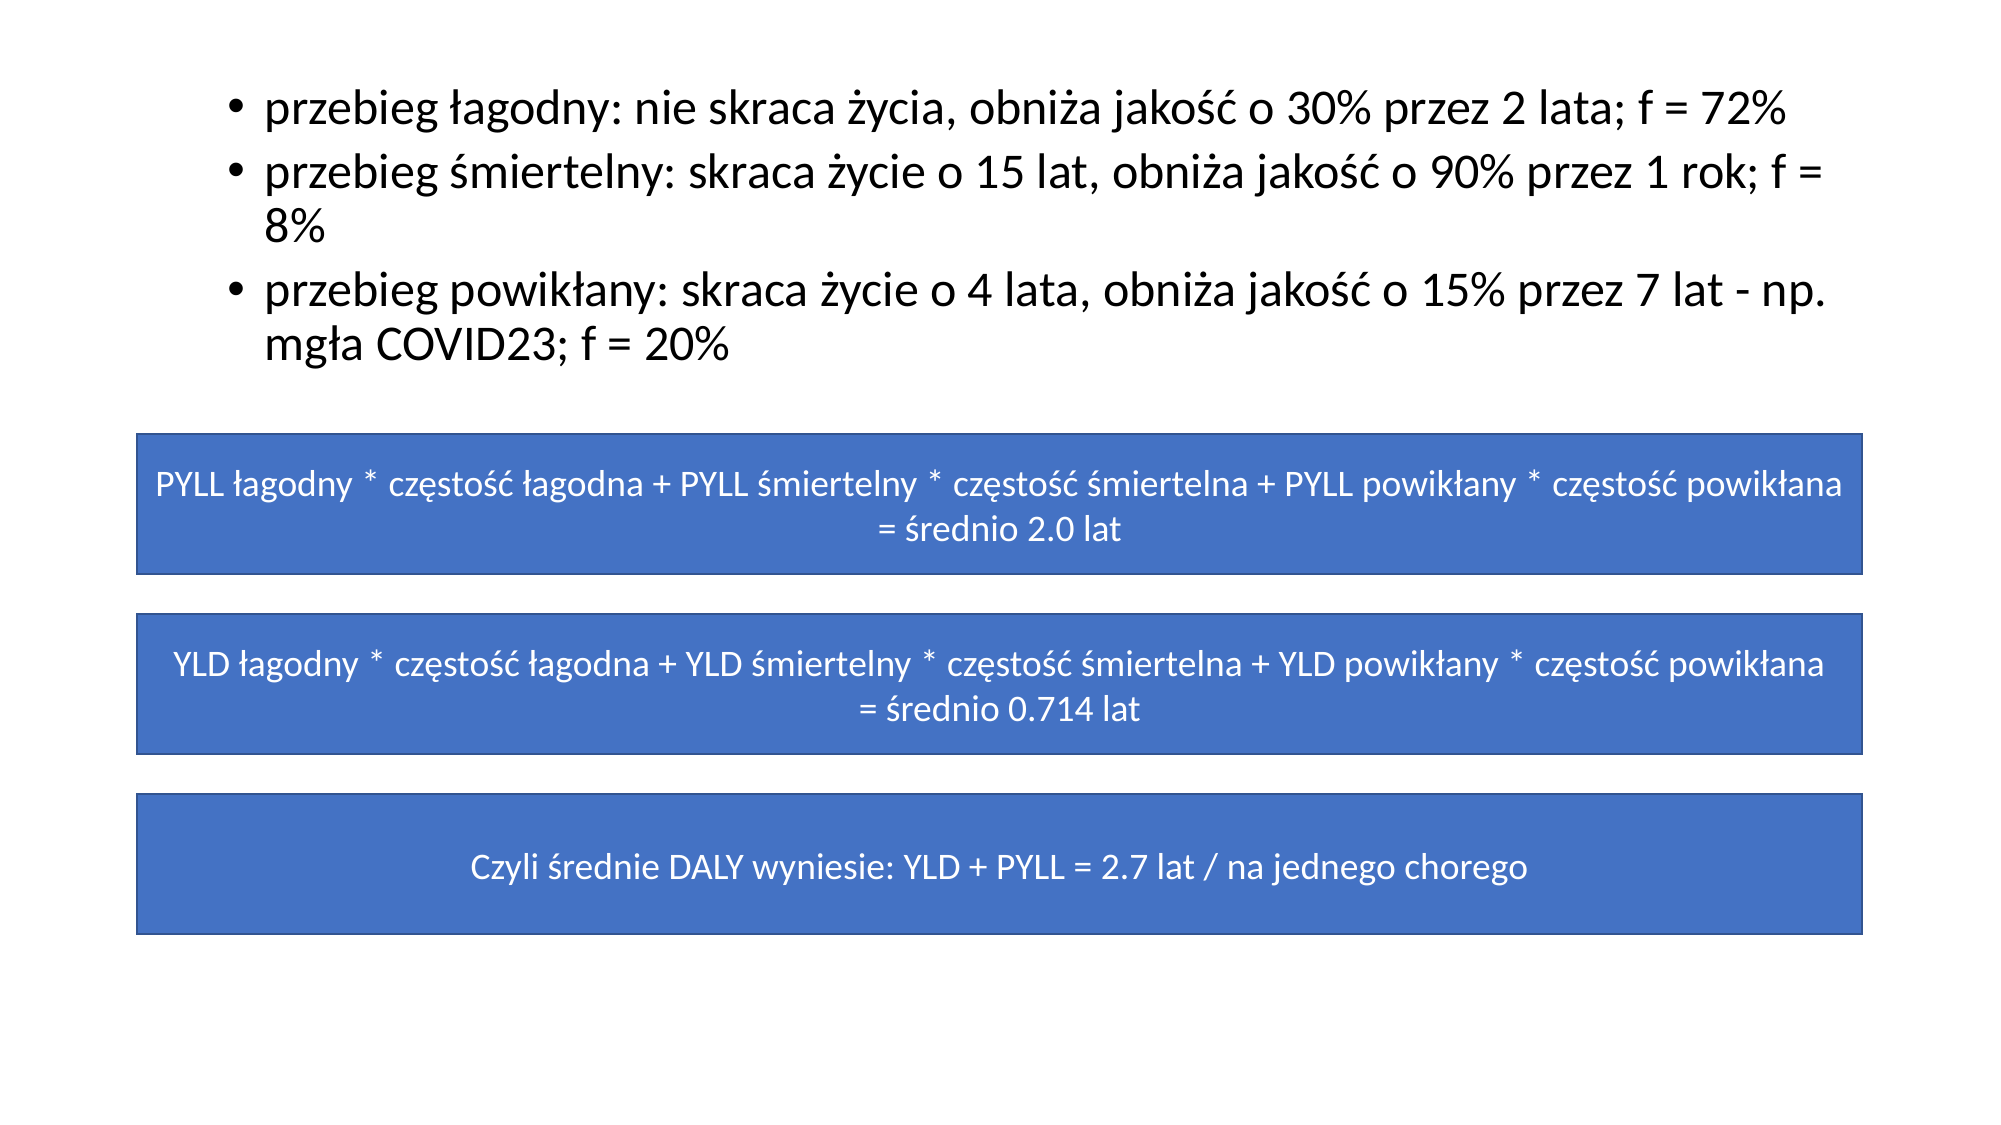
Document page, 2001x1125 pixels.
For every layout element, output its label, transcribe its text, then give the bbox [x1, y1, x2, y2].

text_box Czyli średnie DALY wyniesie: YLD + PYLL = 2.7 lat / na jednego chorego [136, 793, 1863, 935]
text_box PYLL łagodny * częstość łagodna + PYLL śmiertelny * częstość śmiertelna + PYLL powikłany * częstość powikłana = średnio 2.0 lat [136, 433, 1863, 575]
text_box YLD łagodny * częstość łagodna + YLD śmiertelny * częstość śmiertelna + YLD powikłany * częstość powikłana = średnio 0.714 lat [136, 613, 1863, 755]
list przebieg łagodny: nie skraca życia, obniża jakość o 30% przez 2 lata; f = 72% przebieg śmiertelny: skraca życie o 15 lat, obniża jakość o 90% przez 1 rok; f = 8% przebieg powikłany: skraca życie o 4 lata, obniża jakość o 15% przez 7 lat - np. mgła COVID23; f = 20% [137, 73, 1863, 394]
